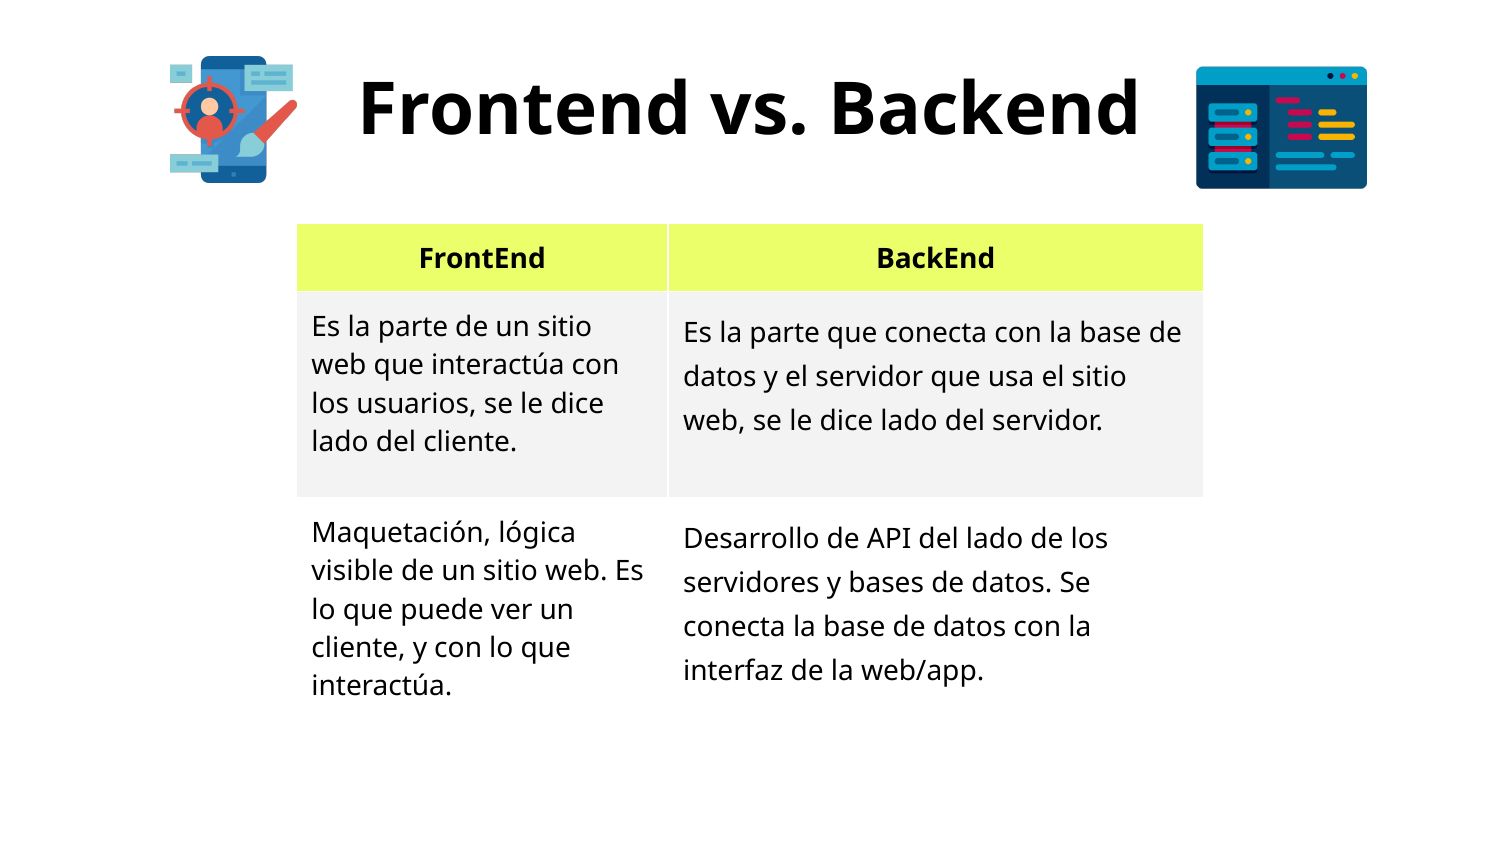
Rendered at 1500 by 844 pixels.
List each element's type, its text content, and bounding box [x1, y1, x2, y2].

table_cell Es la parte que conecta con la base de datos y el servidor que usa el sitio web, se le dice lado del servidor. [669, 292, 1203, 497]
table_header FrontEnd [297, 245, 667, 291]
text_box Frontend vs. Backend [239, 56, 1261, 245]
table_header BackEnd [669, 245, 1203, 291]
picture [1183, 56, 1379, 194]
table_cell Es la parte de un sitio web que interactúa con los usuarios, se le dice lado del cliente. [297, 292, 667, 497]
table_cell Maquetación, lógica visible de un sitio web. Es lo que puede ver un cliente, y con lo que interactúa. [297, 498, 667, 756]
table_cell Desarrollo de API del lado de los servidores y bases de datos. Se conecta la base de datos con la interfaz de la web/app. [669, 498, 1203, 756]
picture [170, 56, 297, 183]
